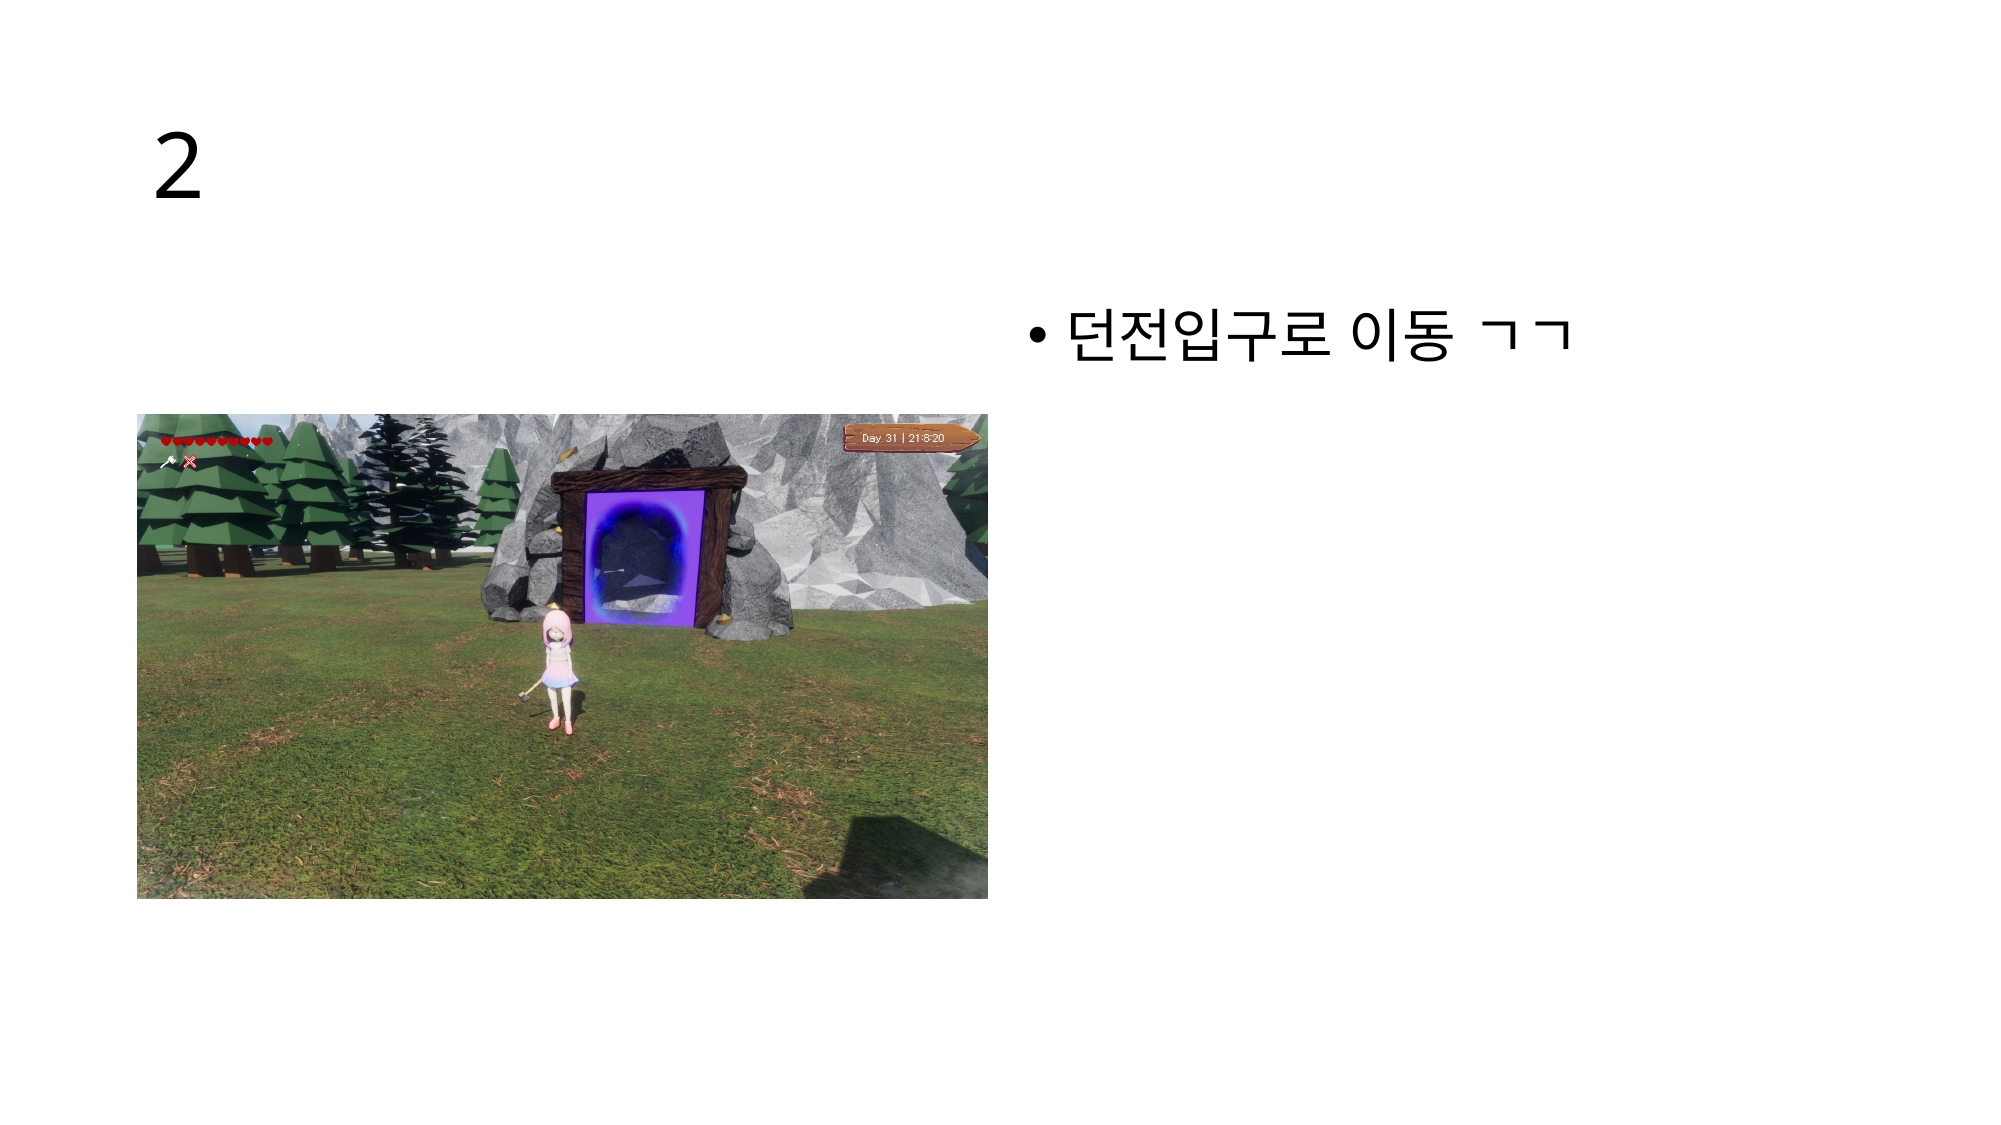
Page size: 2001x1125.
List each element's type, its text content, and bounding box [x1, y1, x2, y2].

title 2 [137, 59, 1863, 278]
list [137, 414, 988, 899]
list 던전입구로 이동 ㄱㄱ [1012, 299, 1863, 1014]
